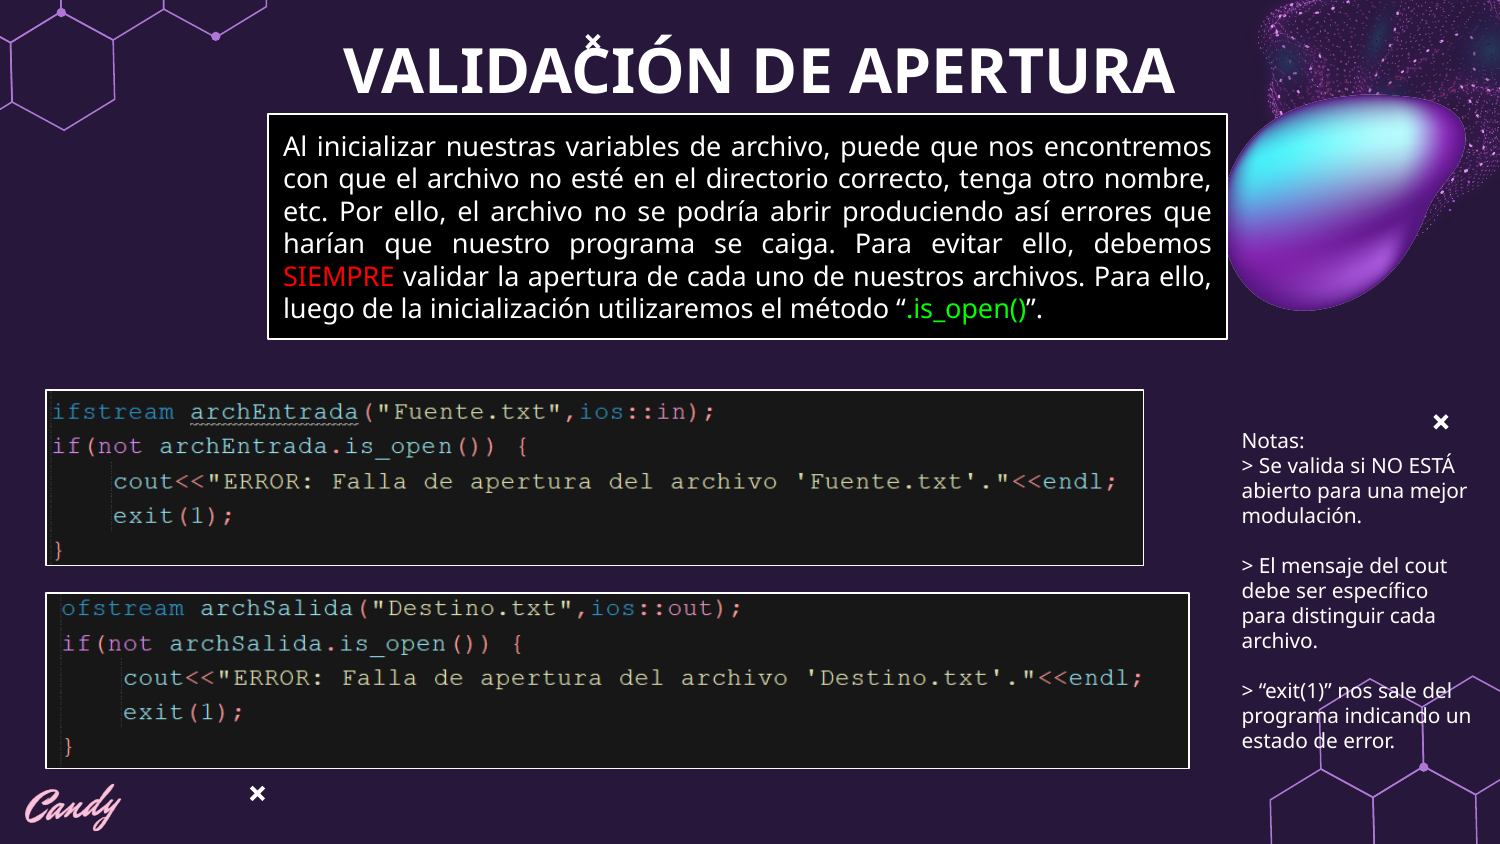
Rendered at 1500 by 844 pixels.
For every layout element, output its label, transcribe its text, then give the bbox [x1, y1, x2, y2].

picture [1227, 0, 1500, 317]
text_box Notas: > Se valida si NO ESTÁ abierto para una mejor modulación. > El mensaje del cout debe ser específico para distinguir cada archivo. > “exit(1)” nos sale del programa indicando un estado de error. [1226, 412, 1493, 793]
picture [13, 773, 129, 843]
picture [46, 390, 1144, 566]
text_box Al inicializar nuestras variables de archivo, puede que nos encontremos con que el archivo no esté en el directorio correcto, tenga otro nombre, etc. Por ello, el archivo no se podría abrir produciendo así errores que harían que nuestro programa se caiga. Para evitar ello, debemos SIEMPRE validar la apertura de cada uno de nuestros archivos. Para ello, luego de la inicialización utilizaremos el método “.is_open()”. [268, 114, 1227, 339]
text_box VALIDACIÓN DE APERTURA [175, 23, 1345, 115]
picture [46, 593, 1189, 768]
